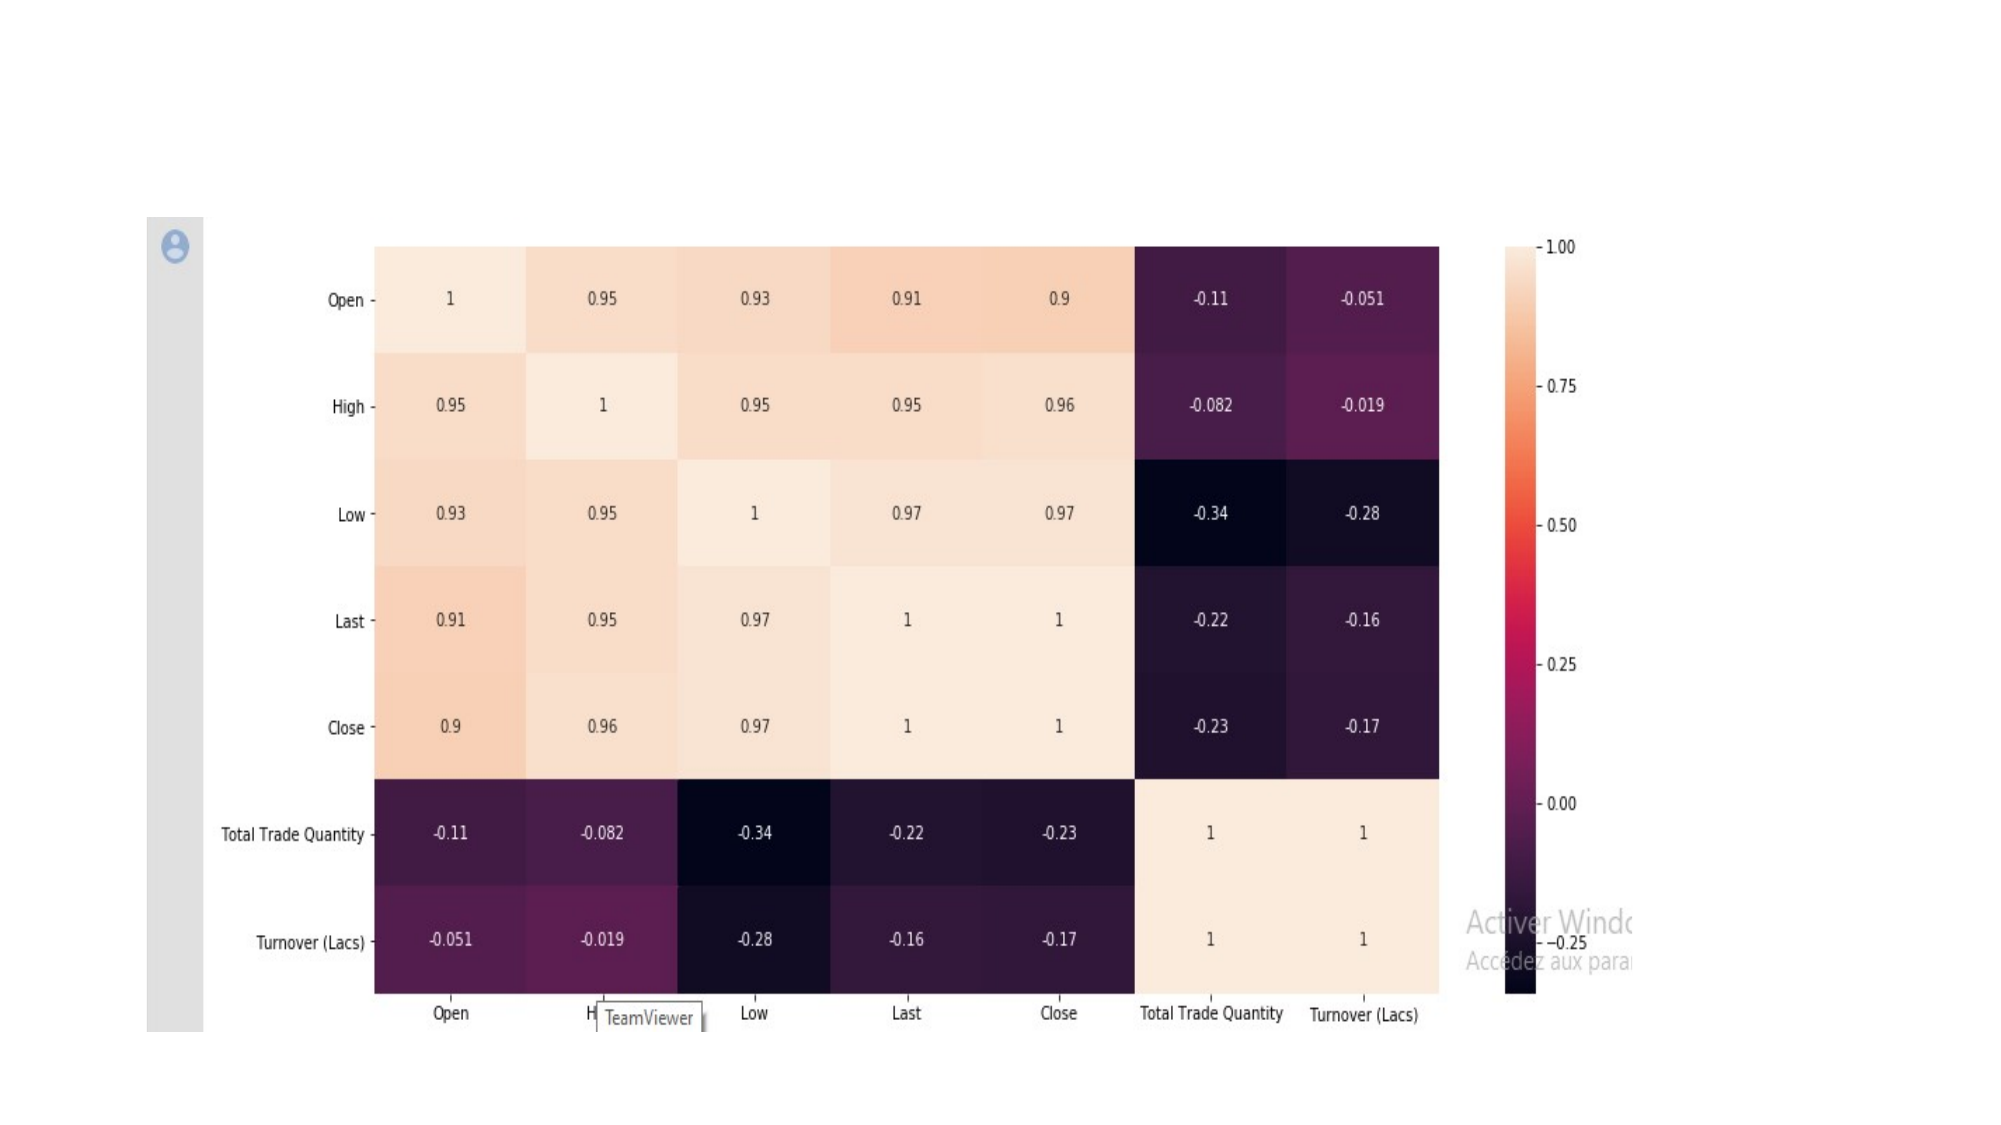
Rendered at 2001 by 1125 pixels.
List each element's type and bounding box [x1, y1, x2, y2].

picture [146, 217, 1633, 1033]
